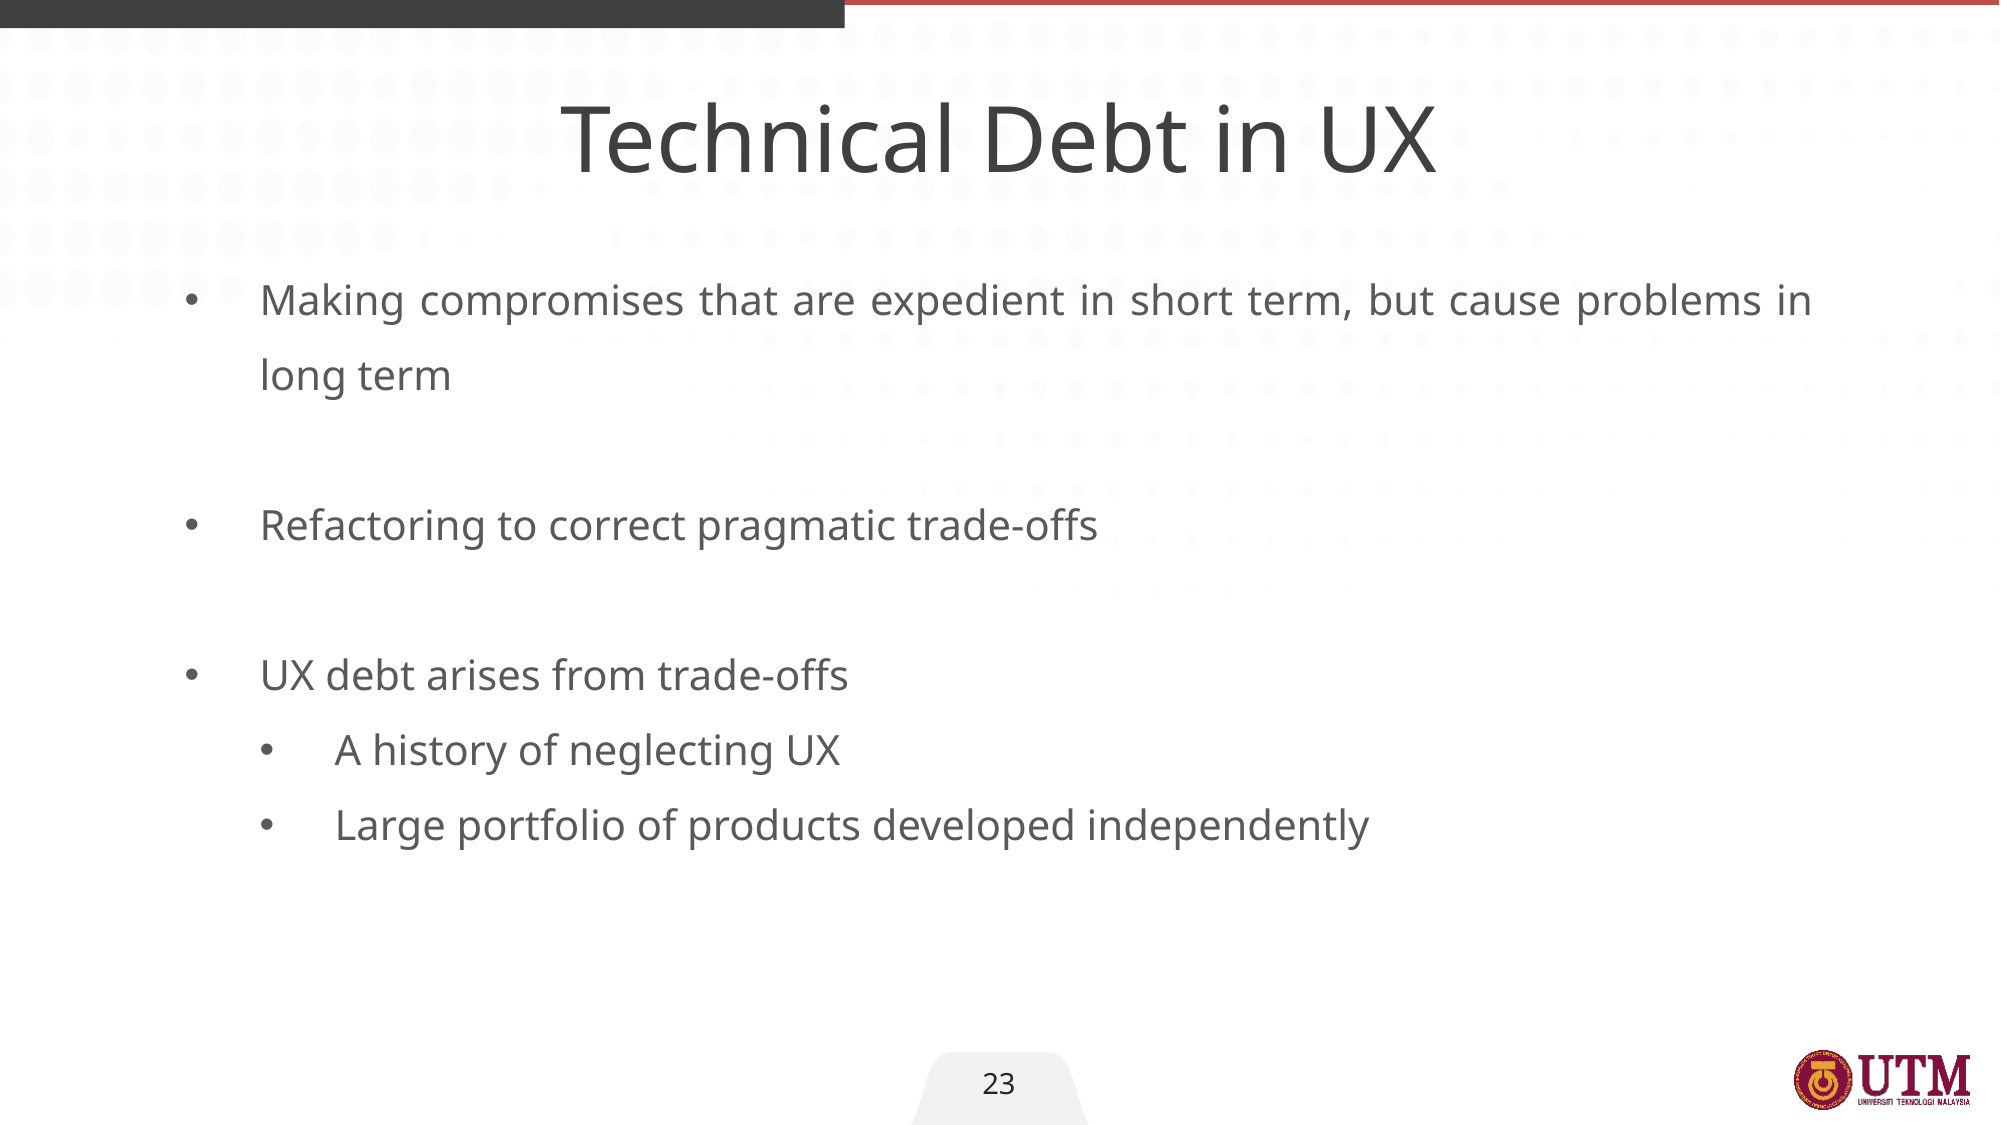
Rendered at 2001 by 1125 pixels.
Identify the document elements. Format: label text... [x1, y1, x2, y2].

picture [0, 0, 2001, 645]
text_box Technical Debt in UX [117, 73, 1882, 199]
slide_number 23 [774, 1055, 1225, 1116]
picture [1794, 1050, 1970, 1110]
text_box Making compromises that are expedient in short term, but cause problems in long term Refactoring to correct pragmatic trade-offs UX debt arises from trade-offs A history of neglecting UX Large portfolio of products developed independently [169, 241, 1829, 932]
